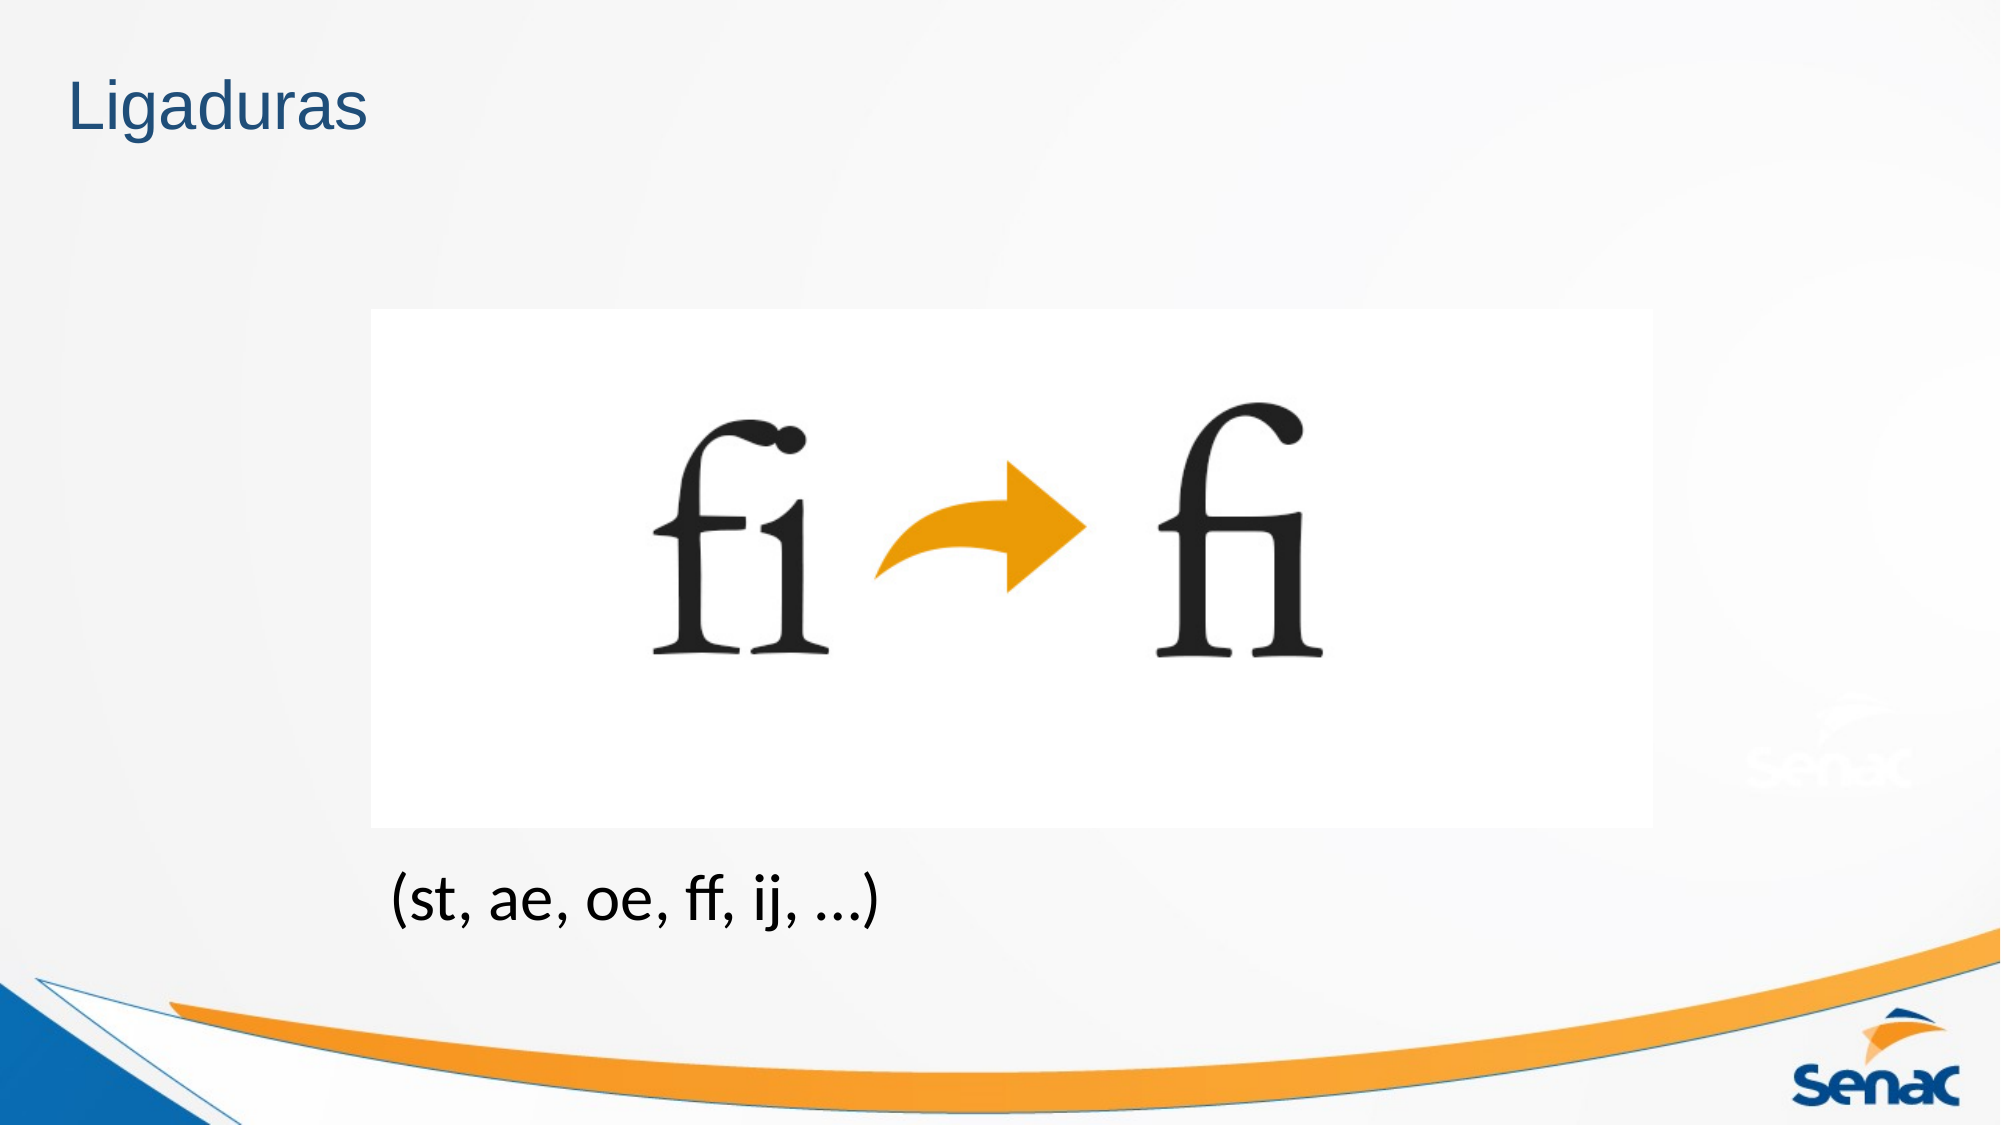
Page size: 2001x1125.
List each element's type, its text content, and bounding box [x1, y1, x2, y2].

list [371, 309, 1653, 828]
picture [0, 0, 2001, 1125]
title Ligaduras [52, 36, 1973, 178]
text_box (st, ae, oe, ff, ij, …) [374, 846, 898, 941]
